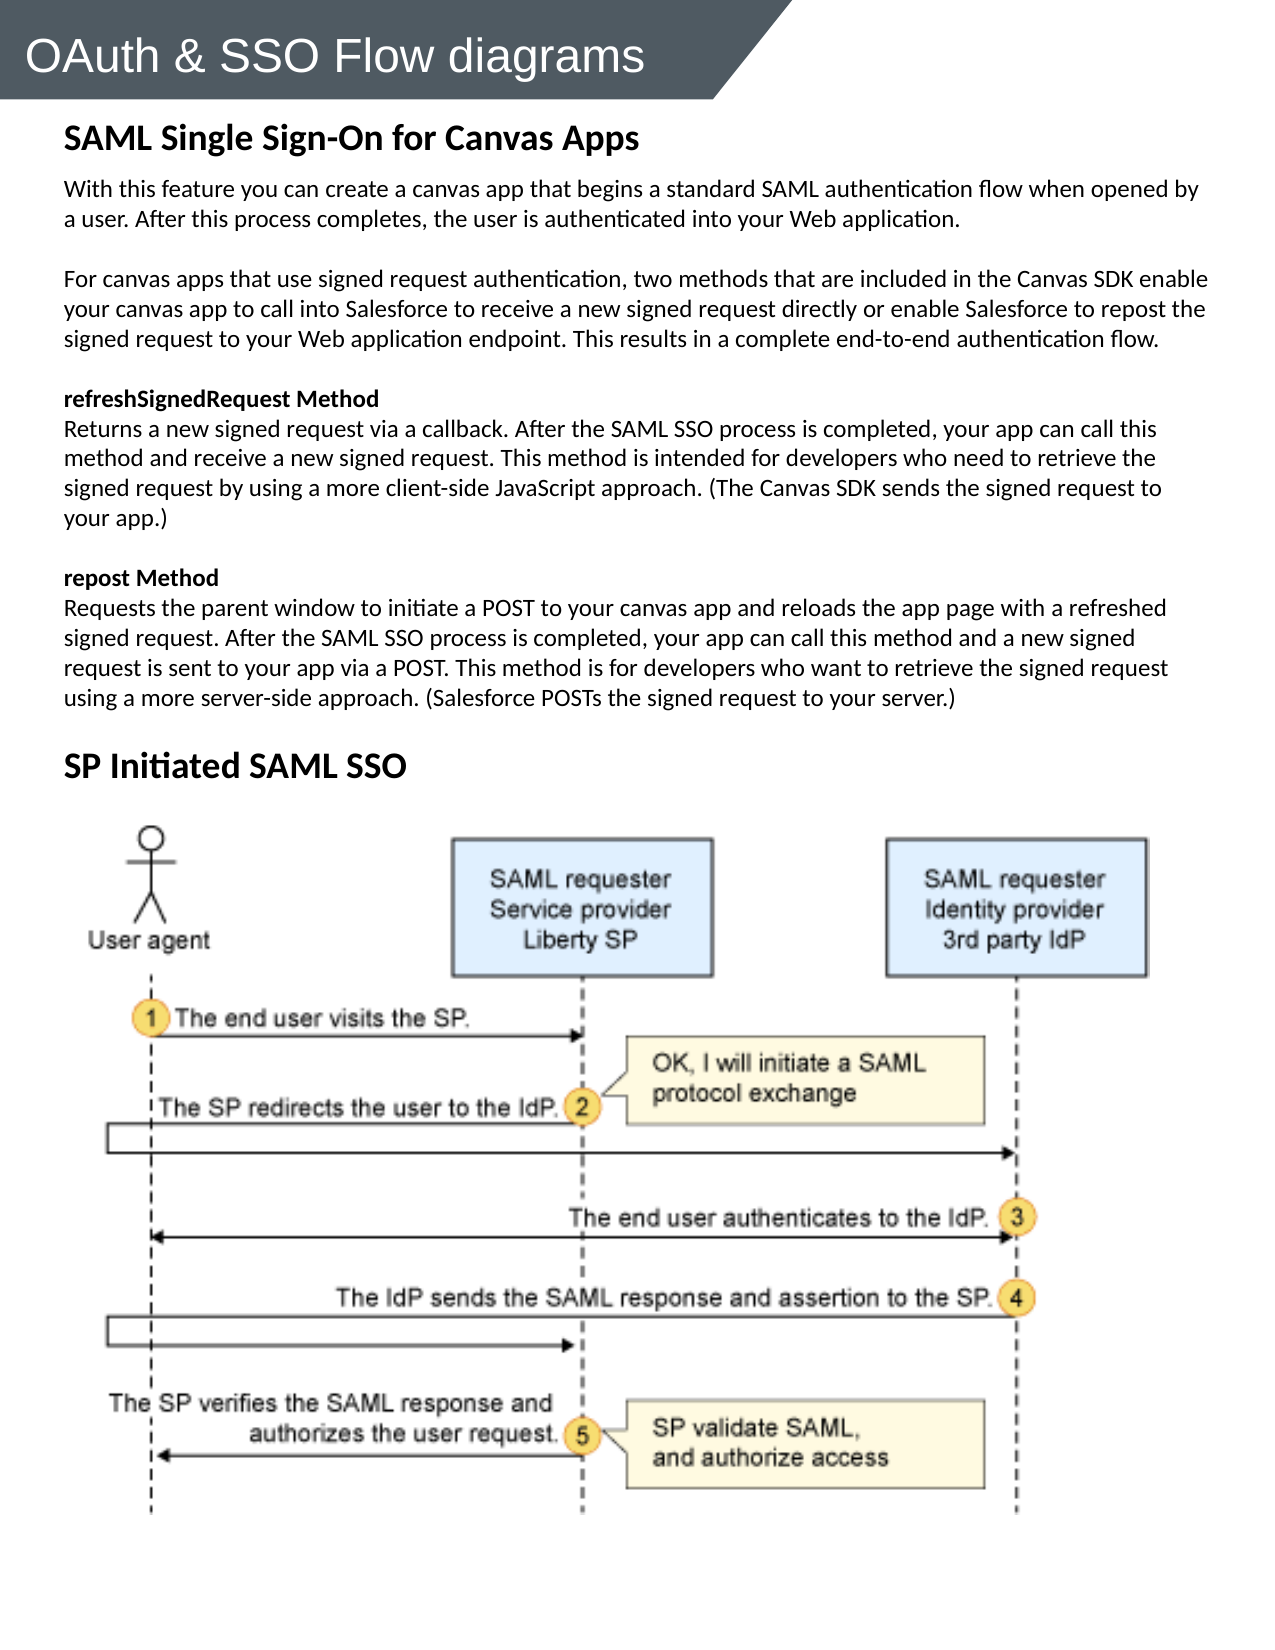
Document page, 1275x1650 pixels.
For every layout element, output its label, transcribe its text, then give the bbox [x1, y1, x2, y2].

picture [87, 824, 1151, 1515]
title OAuth & SSO Flow diagrams [24, 24, 700, 142]
list SAML Single Sign-On for Canvas Apps With this feature you can create a canvas app that begins a standard SAML authentication flow when opened by a user. After this process completes, the user is authenticated into your Web application. For canvas apps that use signed request authentication, two methods that are included in the Canvas SDK enable your canvas app to call into Salesforce to receive a new signed request directly or enable Salesforce to repost the signed request to your Web application endpoint. This results in a complete end-to-end authentication flow. refreshSignedRequest Method Returns a new signed request via a callback. After the SAML SSO process is completed, your app can call this method and receive a new signed request. This method is intended for developers who need to retrieve the signed request by using a more client-side JavaScript approach. (The Canvas SDK sends the signed request to your app.) repost Method Requests the parent window to initiate a POST to your canvas app and reloads the app page with a refreshed signed request. After the SAML SSO process is completed, your app can call this method and a new signed request is sent to your app via a POST. This method is for developers who want to retrieve the signed request using a more server-side approach. (Salesforce POSTs the signed request to your server.) SP Initiated SAML SSO [63, 112, 1212, 795]
